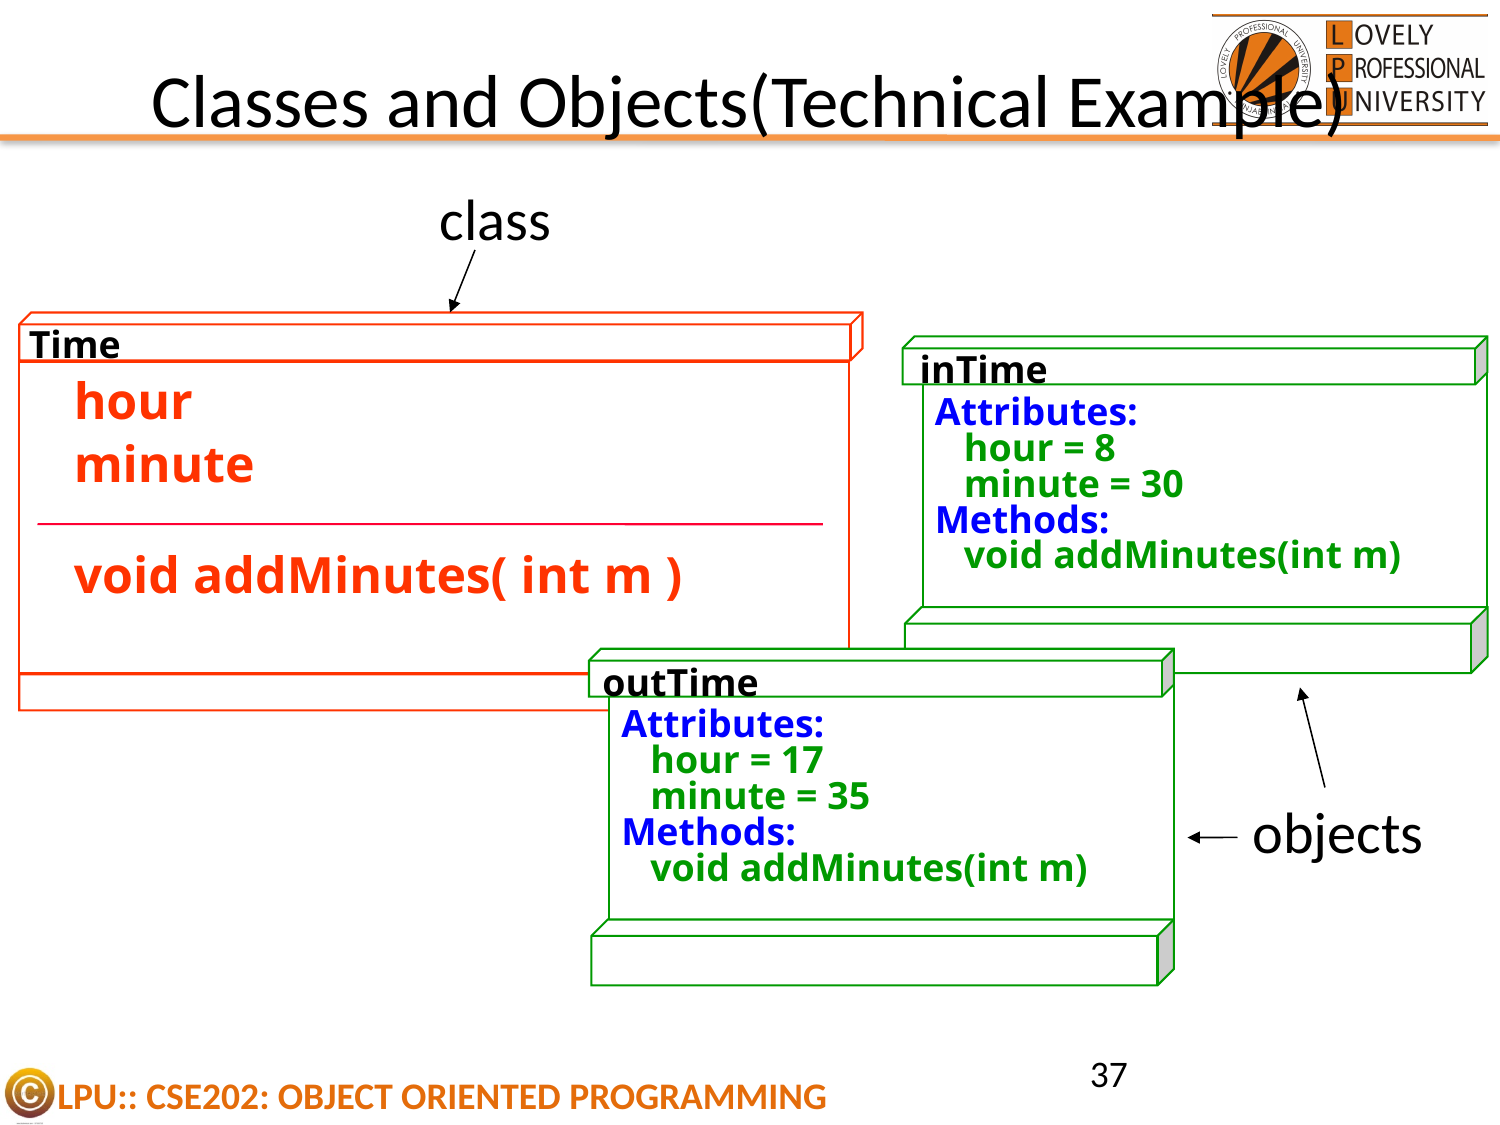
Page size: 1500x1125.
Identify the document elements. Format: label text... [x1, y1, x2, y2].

text_box [19, 362, 849, 673]
picture [1212, 14, 1488, 126]
text_box [591, 919, 1174, 986]
text_box Attributes: hour = 8 minute = 30 Methods: void addMinutes(int m) [919, 388, 1462, 584]
text_box objects [1237, 787, 1463, 873]
text_box Attributes: hour = 17 minute = 35 Methods: void addMinutes(int m) [606, 701, 1148, 896]
picture [0, 1063, 59, 1125]
text_box hour minute void addMinutes( int m ) [58, 373, 823, 524]
text_box [609, 686, 1174, 919]
text_box [137, 312, 863, 361]
text_box Time [13, 313, 137, 374]
text_box [1296, 687, 1326, 788]
text_box [922, 373, 1488, 607]
text_box class [425, 174, 763, 260]
text_box [600, 648, 1174, 697]
text_box inTime [904, 338, 1064, 399]
text_box [904, 607, 1488, 674]
text_box [913, 336, 1488, 385]
text_box [19, 673, 587, 711]
slide_number 37 [1074, 1042, 1425, 1103]
title Classes and Objects(Technical Example) [75, 45, 1425, 233]
text_box hour minute void addMinutes( int m ) [58, 525, 823, 611]
text_box outTime [587, 650, 775, 712]
text_box [1187, 831, 1238, 844]
text_box [448, 249, 476, 313]
